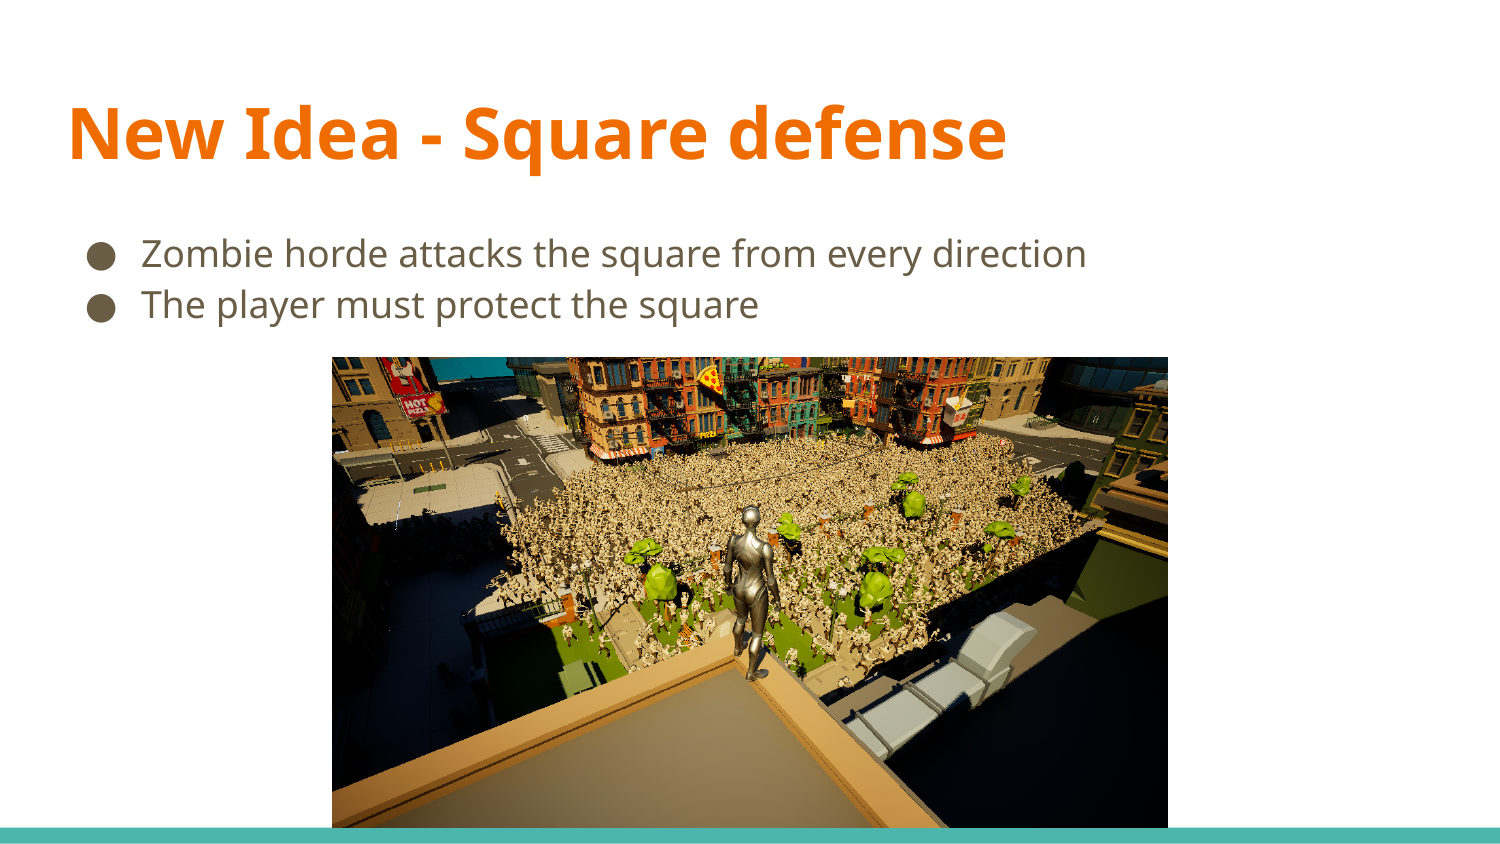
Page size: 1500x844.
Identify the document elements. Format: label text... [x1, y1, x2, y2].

picture [331, 356, 1168, 828]
title New Idea - Square defense [51, 72, 1449, 189]
list Zombie horde attacks the square from every direction The player must protect the square [51, 207, 1449, 750]
